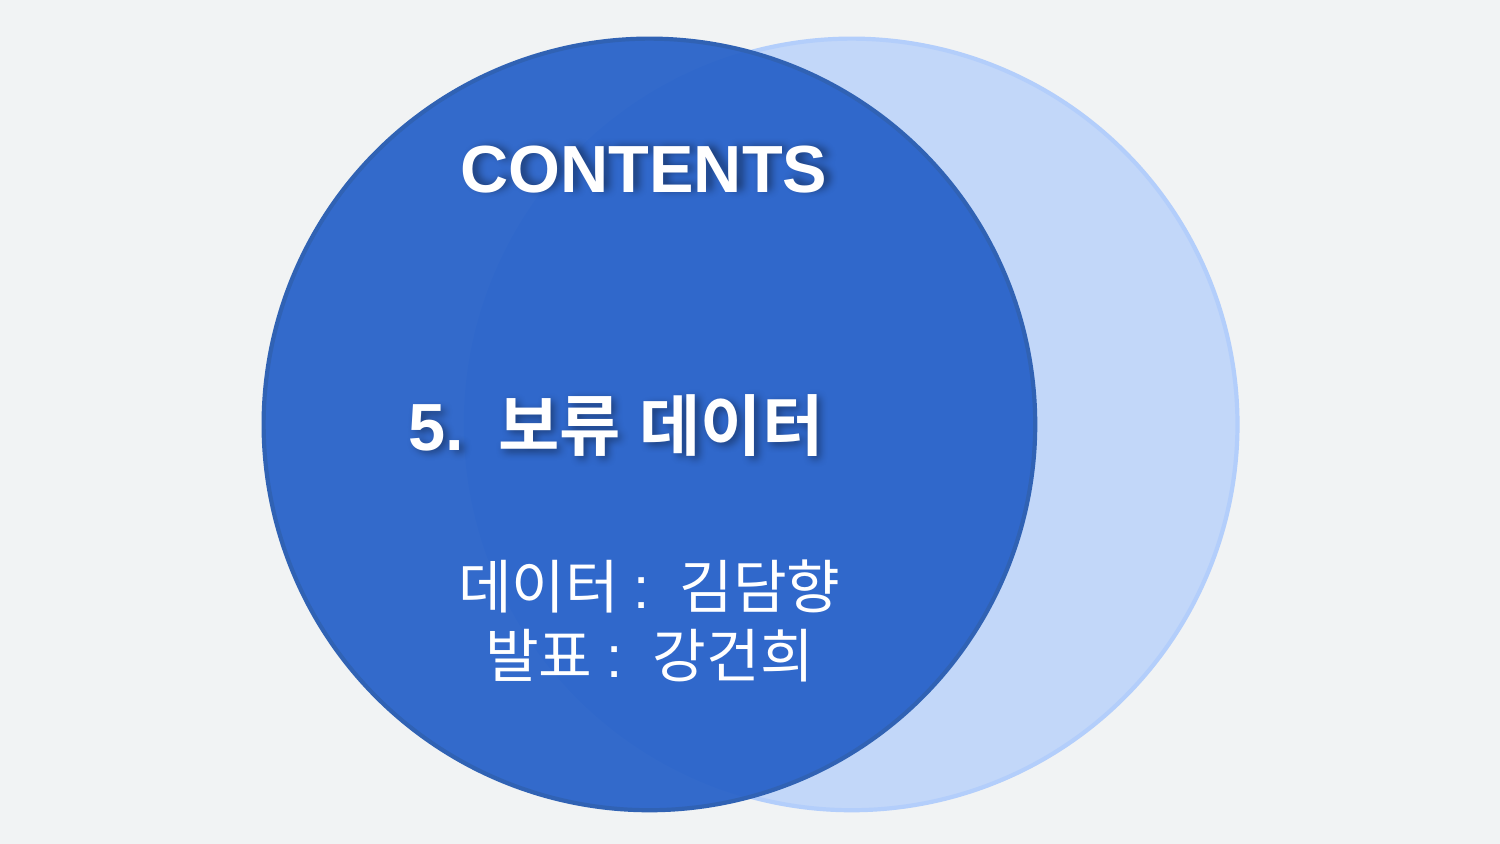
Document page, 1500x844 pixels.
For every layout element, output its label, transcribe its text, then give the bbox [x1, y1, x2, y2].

text_box CONTENTS [429, 118, 859, 214]
text_box [751, 36, 1240, 813]
text_box 5. 보류 데이터 [393, 376, 960, 472]
text_box [261, 36, 1038, 813]
text_box 데이터: 김담향 발표: 강건희 [407, 542, 892, 697]
